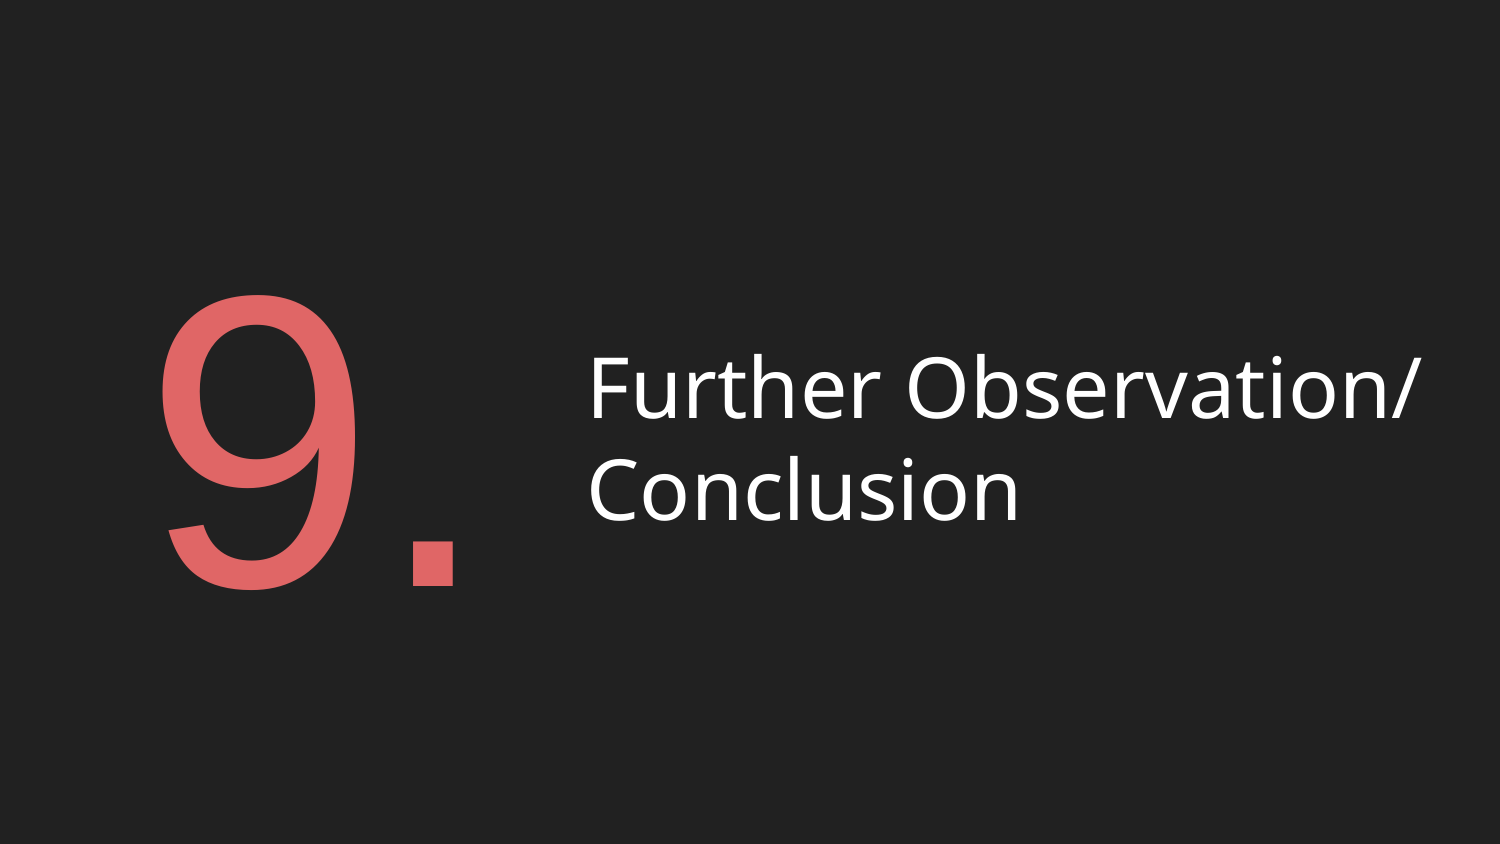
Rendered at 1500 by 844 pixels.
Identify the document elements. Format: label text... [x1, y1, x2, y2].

text_box Further Observation/ Conclusion [487, 291, 1444, 552]
text_box 9. [67, 154, 568, 685]
